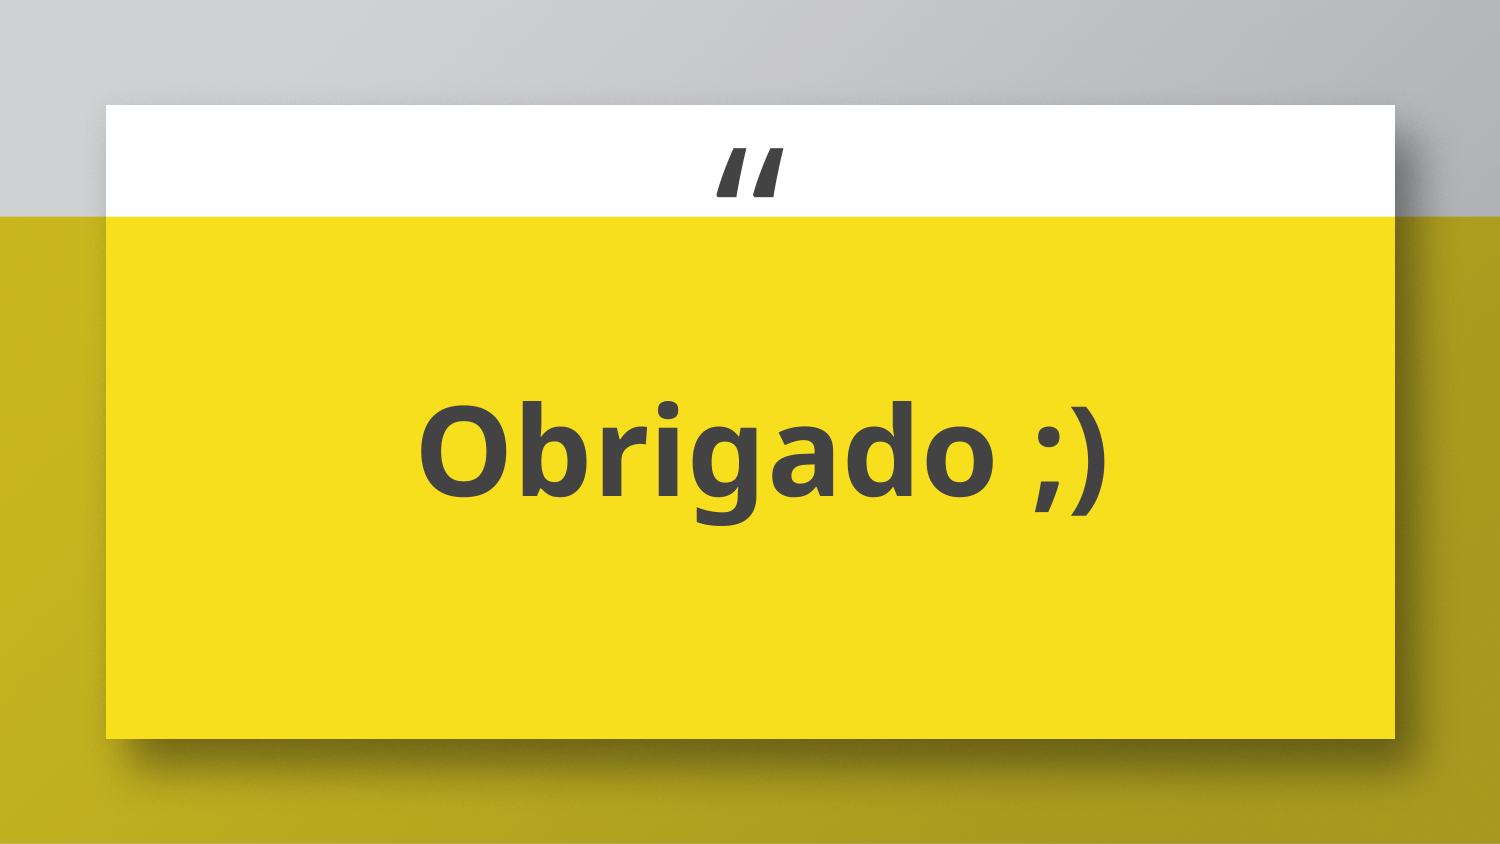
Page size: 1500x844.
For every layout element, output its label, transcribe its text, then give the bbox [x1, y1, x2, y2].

list Obrigado ;) [275, 352, 1250, 540]
picture [0, 0, 1500, 844]
